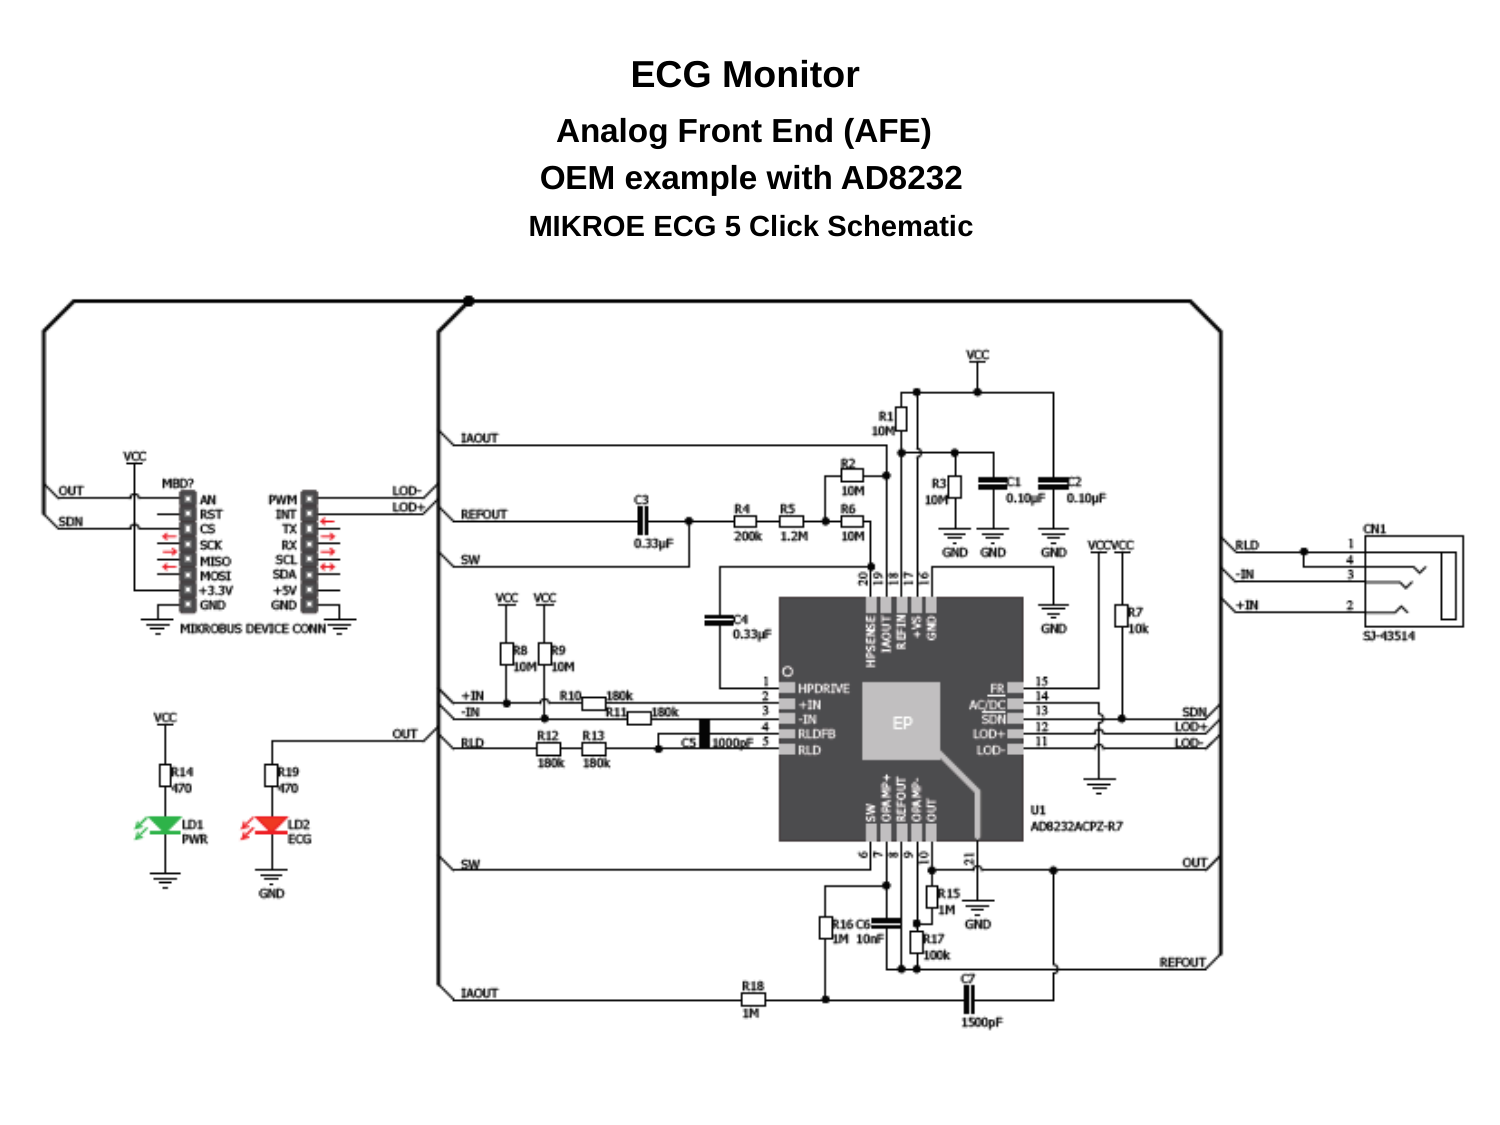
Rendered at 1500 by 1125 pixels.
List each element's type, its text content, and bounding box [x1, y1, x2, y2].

text_box ECG Monitor [615, 42, 888, 103]
picture [27, 287, 1479, 1038]
text_box OEM example with AD8232 [525, 148, 985, 204]
text_box MIKROE ECG 5 Click Schematic [513, 199, 990, 250]
text_box Analog Front End (AFE) [324, 101, 1164, 157]
